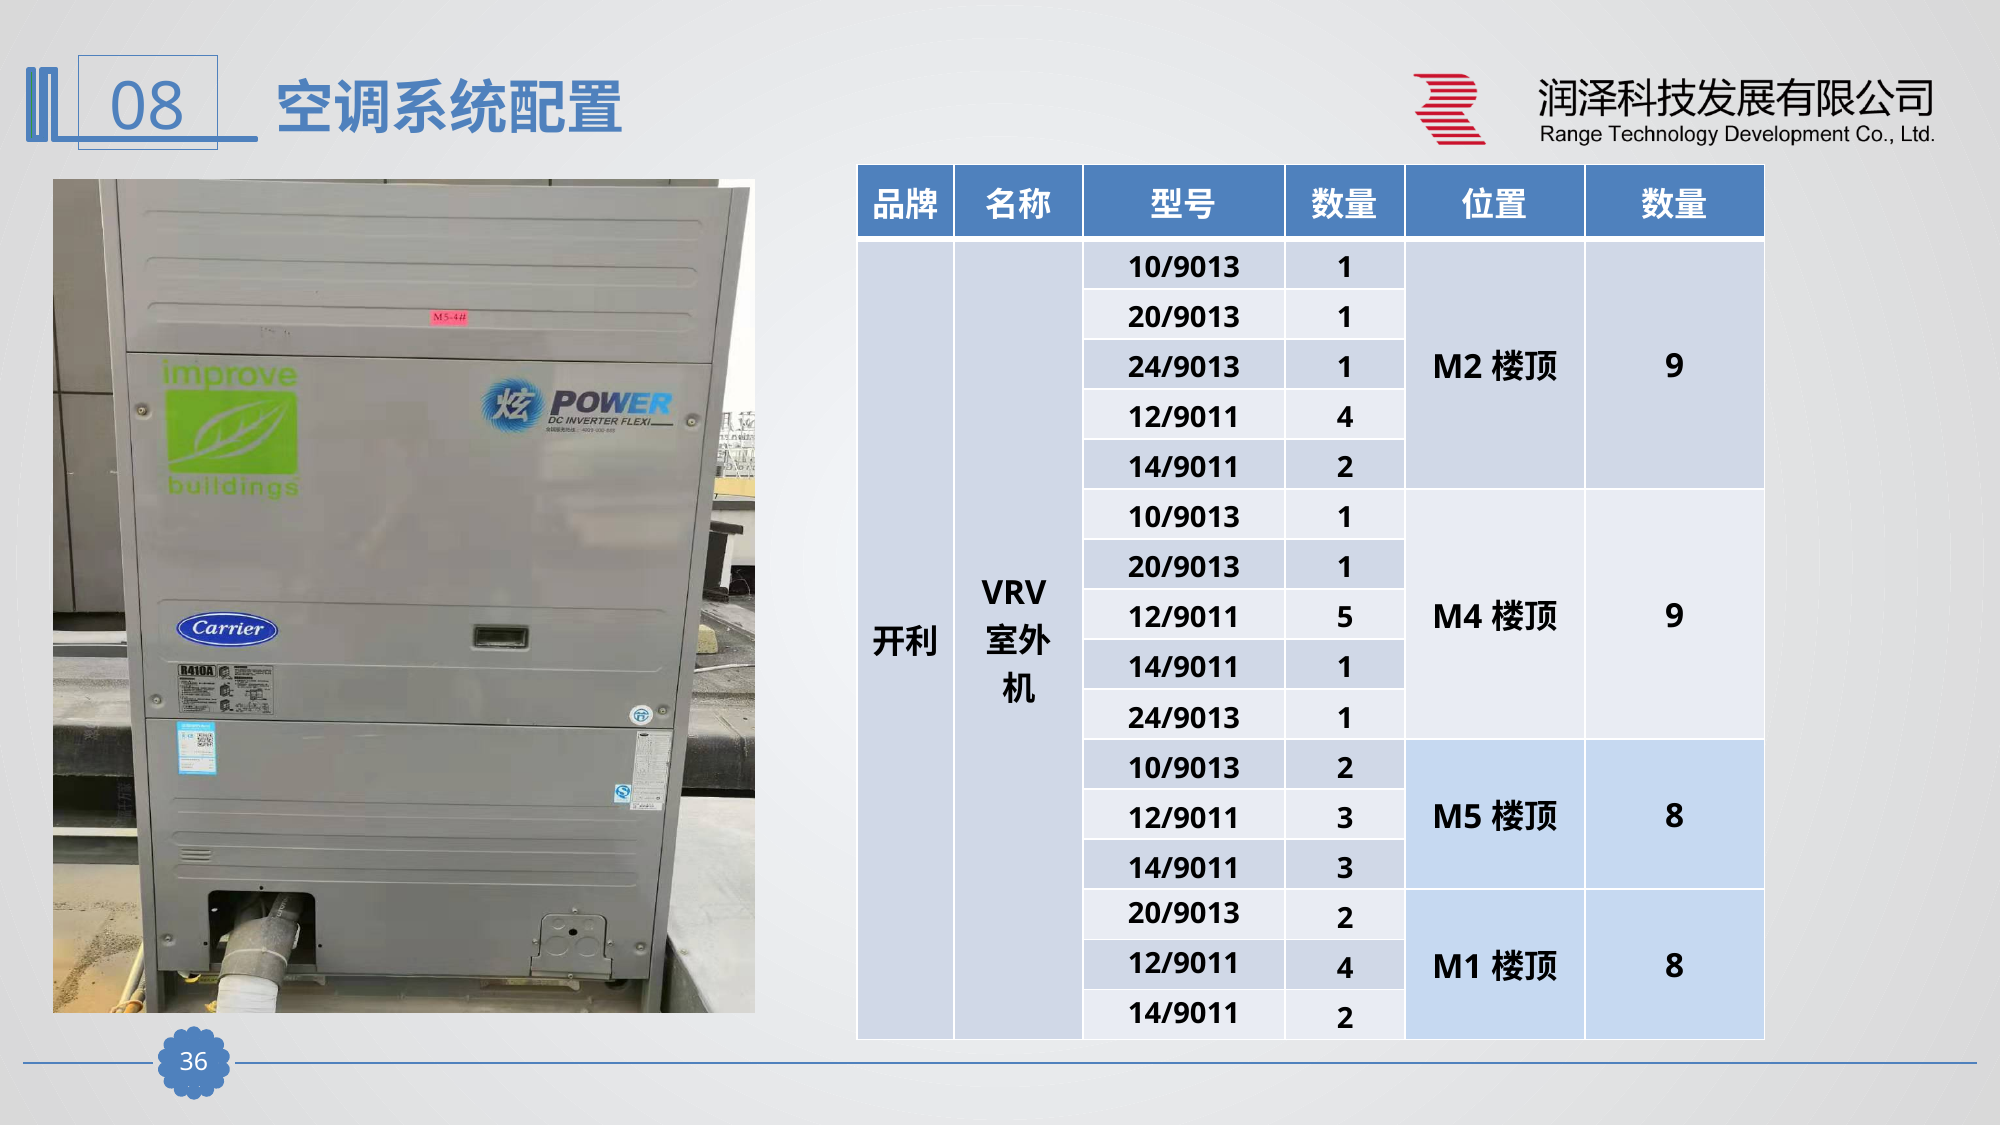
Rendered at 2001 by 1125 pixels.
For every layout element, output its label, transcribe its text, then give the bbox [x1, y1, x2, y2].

table_cell 24/9013 [1084, 690, 1284, 738]
table_cell 8 [1586, 890, 1764, 1039]
table_cell 1 [1286, 242, 1404, 288]
table_cell 24/9013 [1084, 340, 1284, 388]
slide_number 35 [169, 1039, 218, 1086]
text_box 空调系统配置 [260, 62, 640, 148]
table_cell 1 [1286, 690, 1404, 738]
table_header 品牌 [858, 165, 953, 236]
table_cell M4楼顶 [1406, 490, 1584, 738]
table_cell 14/9011 [1084, 840, 1284, 888]
table_cell 14/9011 [1084, 640, 1284, 688]
table_cell M1楼顶 [1406, 890, 1584, 1039]
table_cell 20/9013 [1084, 890, 1284, 939]
table_cell VRV室外机 [955, 242, 1082, 1039]
table_cell 3 [1286, 790, 1404, 838]
table_cell 10/9013 [1084, 242, 1284, 288]
table_header 数量 [1286, 165, 1404, 236]
table_cell 2 [1286, 890, 1404, 939]
table_cell 4 [1286, 390, 1404, 438]
table_cell 14/9011 [1084, 440, 1284, 488]
table_cell 1 [1286, 290, 1404, 338]
table_cell 开利 [858, 242, 953, 1039]
table_cell 20/9013 [1084, 540, 1284, 588]
table_cell 14/9011 [1084, 990, 1284, 1039]
picture [1385, 37, 1977, 173]
table_cell 10/9013 [1084, 740, 1284, 788]
table_cell 2 [1286, 990, 1404, 1039]
table_cell 12/9011 [1084, 590, 1284, 638]
table_cell 20/9013 [1084, 290, 1284, 338]
table_cell 1 [1286, 340, 1404, 388]
table_cell 8 [1586, 740, 1764, 888]
table_cell 2 [1286, 440, 1404, 488]
table_header 数量 [1586, 165, 1764, 236]
table_header 名称 [955, 165, 1082, 236]
table_cell 12/9011 [1084, 940, 1284, 989]
table_header 型号 [1084, 165, 1284, 236]
table_cell 3 [1286, 840, 1404, 888]
table_header 位置 [1406, 165, 1584, 236]
table_cell 9 [1586, 490, 1764, 738]
table_cell 1 [1286, 640, 1404, 688]
picture [52, 178, 755, 1013]
table_cell M2楼顶 [1406, 242, 1584, 488]
table_cell 4 [1286, 940, 1404, 989]
table_cell M5楼顶 [1406, 740, 1584, 888]
table_cell 2 [1286, 740, 1404, 788]
table_cell 1 [1286, 490, 1404, 538]
table_cell 12/9011 [1084, 790, 1284, 838]
table_cell 5 [1286, 590, 1404, 638]
table_cell 10/9013 [1084, 490, 1284, 538]
table_cell 1 [1286, 540, 1404, 588]
table_cell 12/9011 [1084, 390, 1284, 438]
table_cell 9 [1586, 242, 1764, 488]
